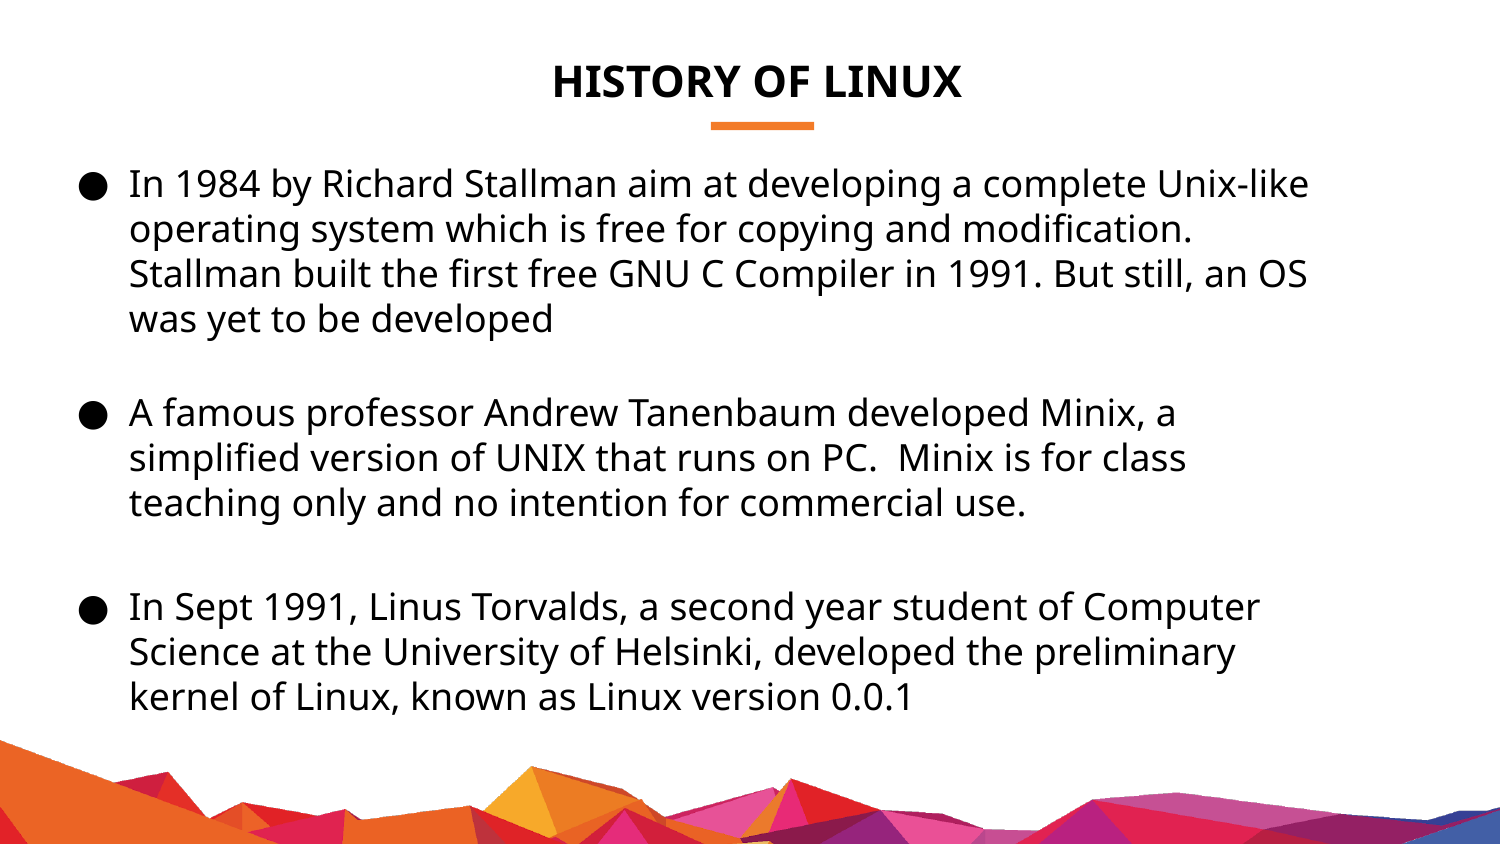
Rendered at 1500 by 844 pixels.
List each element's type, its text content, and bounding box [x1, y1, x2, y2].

title HISTORY OF LINUX [94, 39, 1431, 110]
list In 1984 by Richard Stallman aim at developing a complete Unix-like operating system which is free for copying and modification. Stallman built the first free GNU C Compiler in 1991. But still, an OS was yet to be developed [38, 144, 1343, 350]
picture [0, 740, 1500, 844]
list A famous professor Andrew Tanenbaum developed Minix, a simplified version of UNIX that runs on PC. Minix is for class teaching only and no intention for commercial use. [38, 373, 1343, 826]
